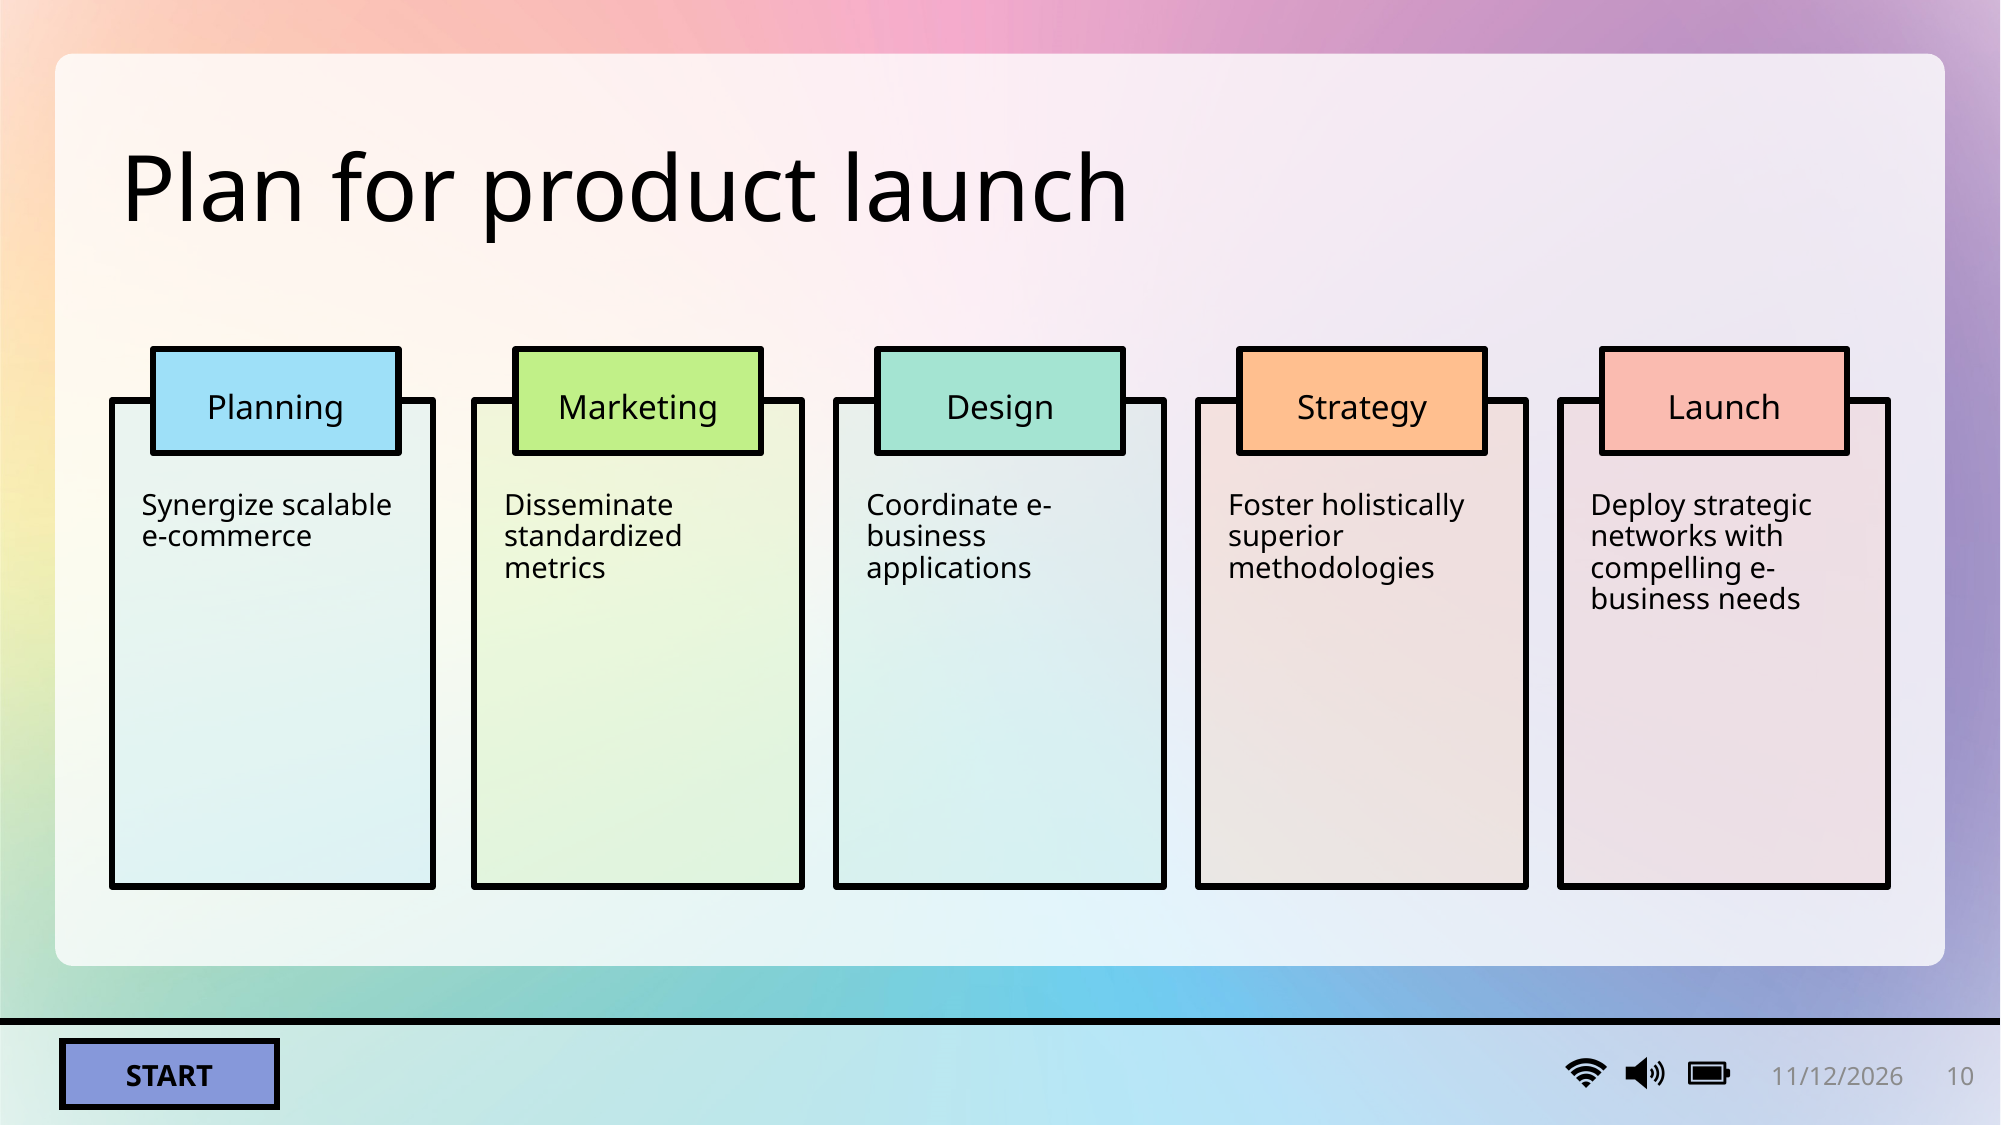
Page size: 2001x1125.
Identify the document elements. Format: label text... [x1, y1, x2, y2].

picture [1624, 1050, 1670, 1096]
picture [0, 0, 2001, 1125]
list Marketing [512, 346, 764, 456]
list start [59, 1038, 280, 1110]
list Deploy strategic networks with compelling e-business needs [1557, 397, 1891, 890]
slide_number 10 [1918, 1021, 2000, 1125]
picture [1686, 1050, 1731, 1096]
picture [1563, 1050, 1609, 1096]
list Launch [1599, 346, 1850, 456]
list Foster holistically superior methodologies [1195, 397, 1529, 890]
list Coordinate e-business applications [833, 397, 1167, 890]
list Design [874, 346, 1126, 456]
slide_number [1731, 1021, 1918, 1125]
list Synergize scalable e-commerce [109, 397, 436, 890]
title Plan for product launch [105, 51, 1895, 331]
list Planning [150, 346, 402, 456]
list Disseminate standardized metrics [471, 397, 805, 890]
list Strategy [1236, 346, 1488, 456]
